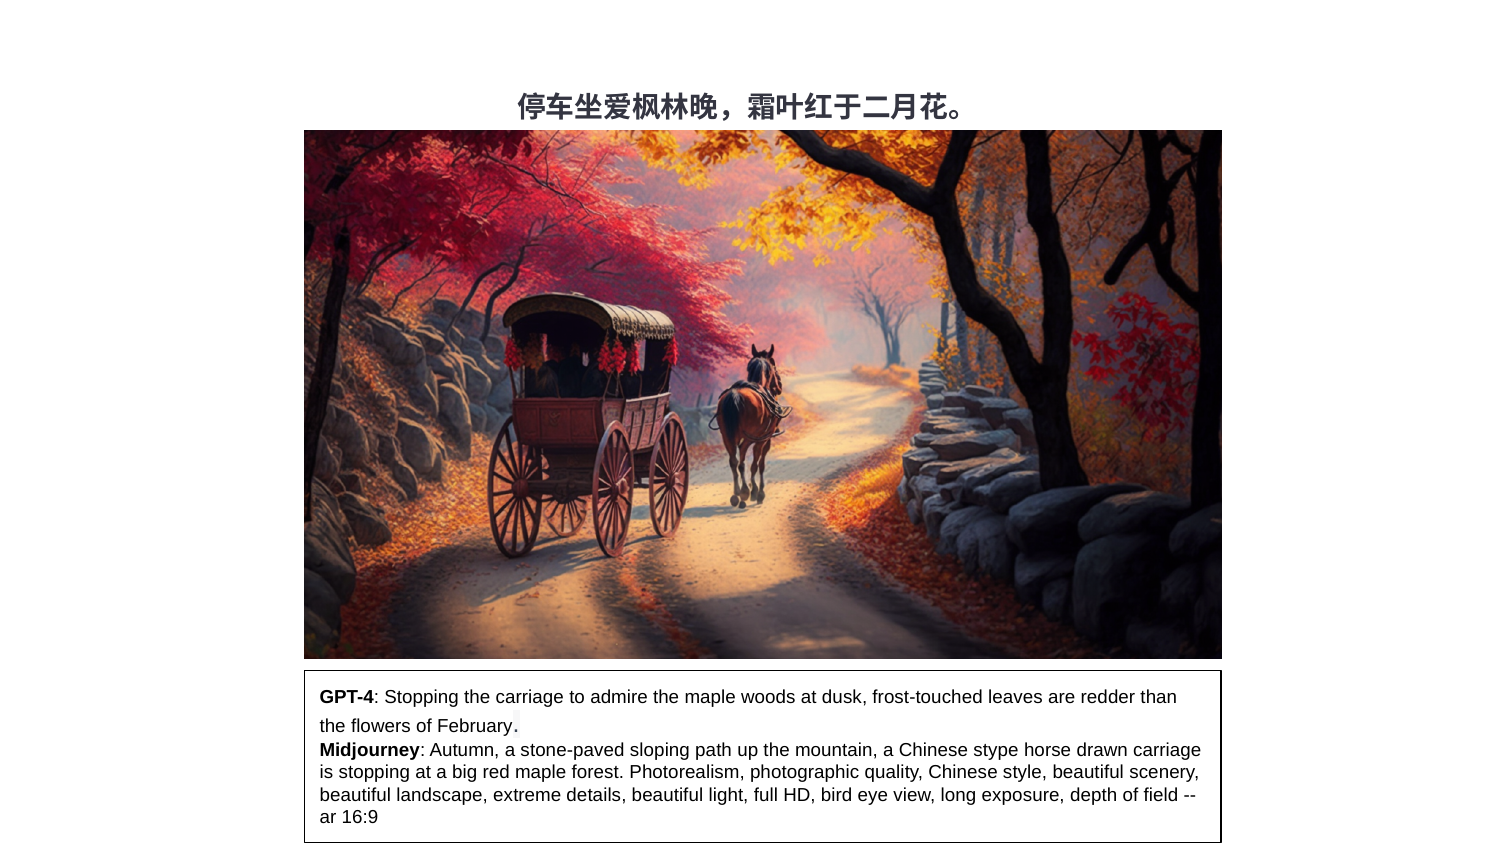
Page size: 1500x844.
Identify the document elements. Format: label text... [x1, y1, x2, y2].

title 停车坐爱枫林晚，霜叶红于二月花。 [502, 85, 1031, 122]
picture [304, 130, 1222, 659]
text_box GPT-4: Stopping the carriage to admire the maple woods at dusk, frost-touched leaves are redder than the flowers of February. Midjourney: Autumn, a stone-paved sloping path up the mountain, a Chinese stype horse drawn carriage is stopping at a big red maple forest. Photorealism, photographic quality, Chinese style, beautiful scenery, beautiful landscape, extreme details, beautiful light, full HD, bird eye view, long exposure, depth of field --ar 16:9 [304, 670, 1222, 843]
